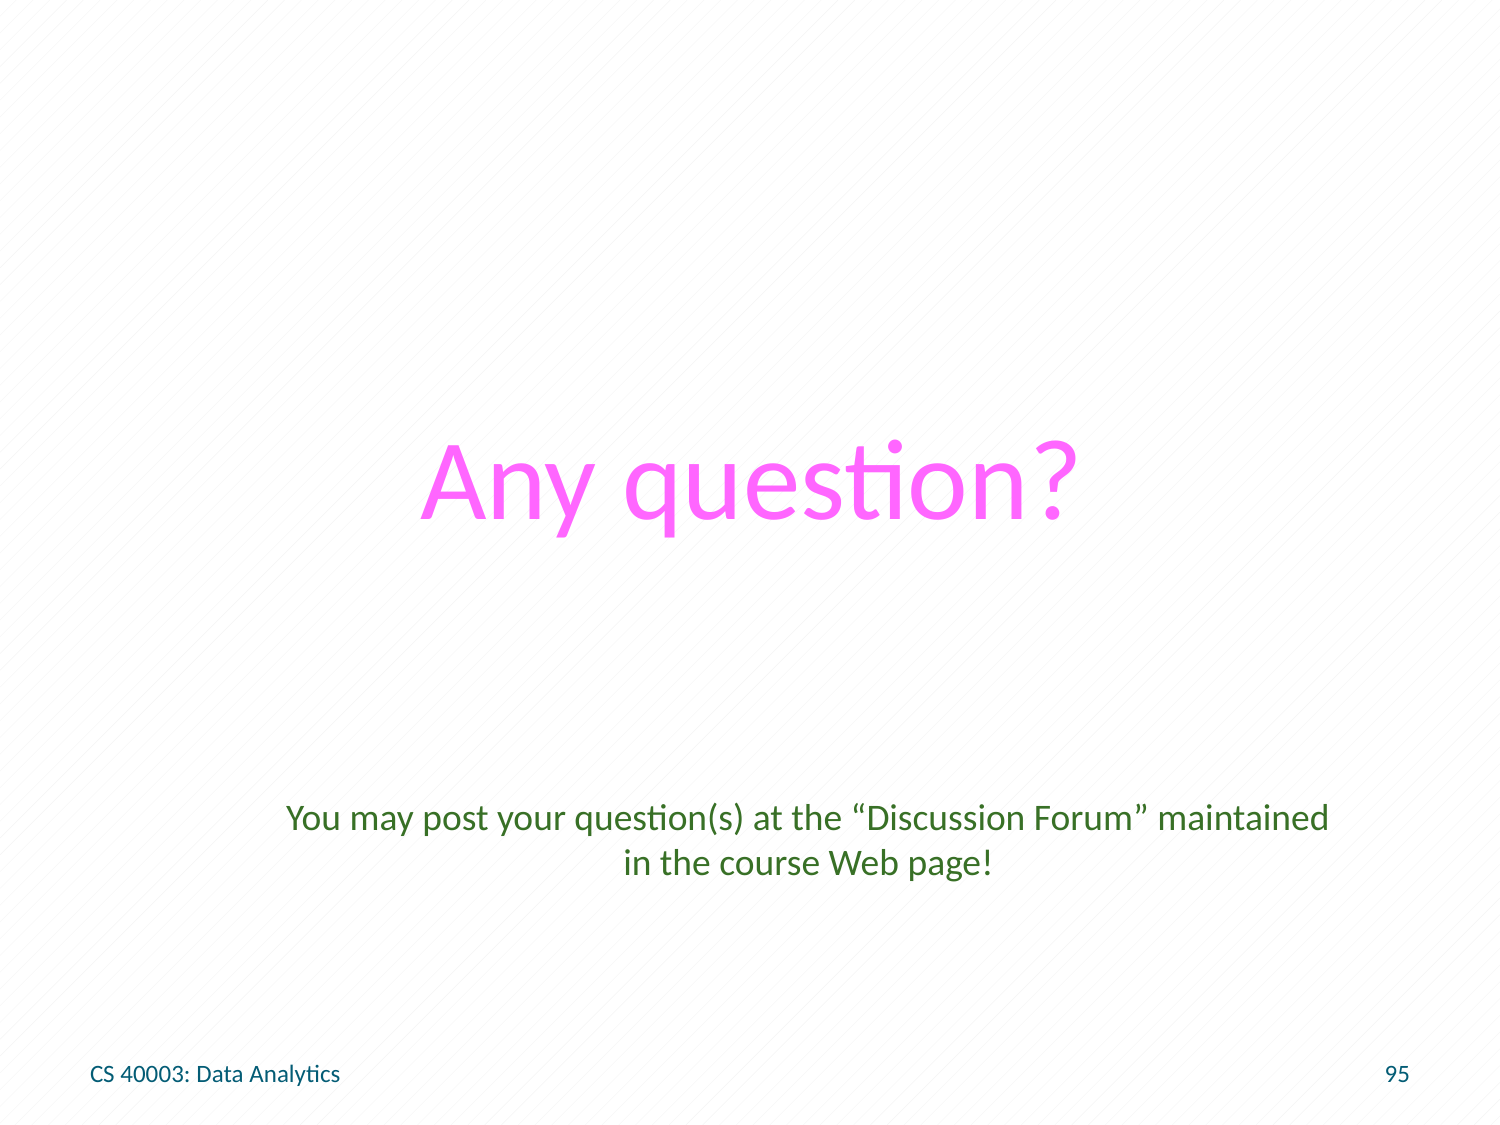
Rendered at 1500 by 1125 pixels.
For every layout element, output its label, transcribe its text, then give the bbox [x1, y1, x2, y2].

text_box You may post your question(s) at the “Discussion Forum” maintained in the course Web page! [179, 785, 1363, 891]
slide_number CS 40003: Data Analytics [75, 1042, 425, 1103]
list Any question? [76, 397, 1427, 551]
slide_number 95 [1074, 1042, 1425, 1103]
